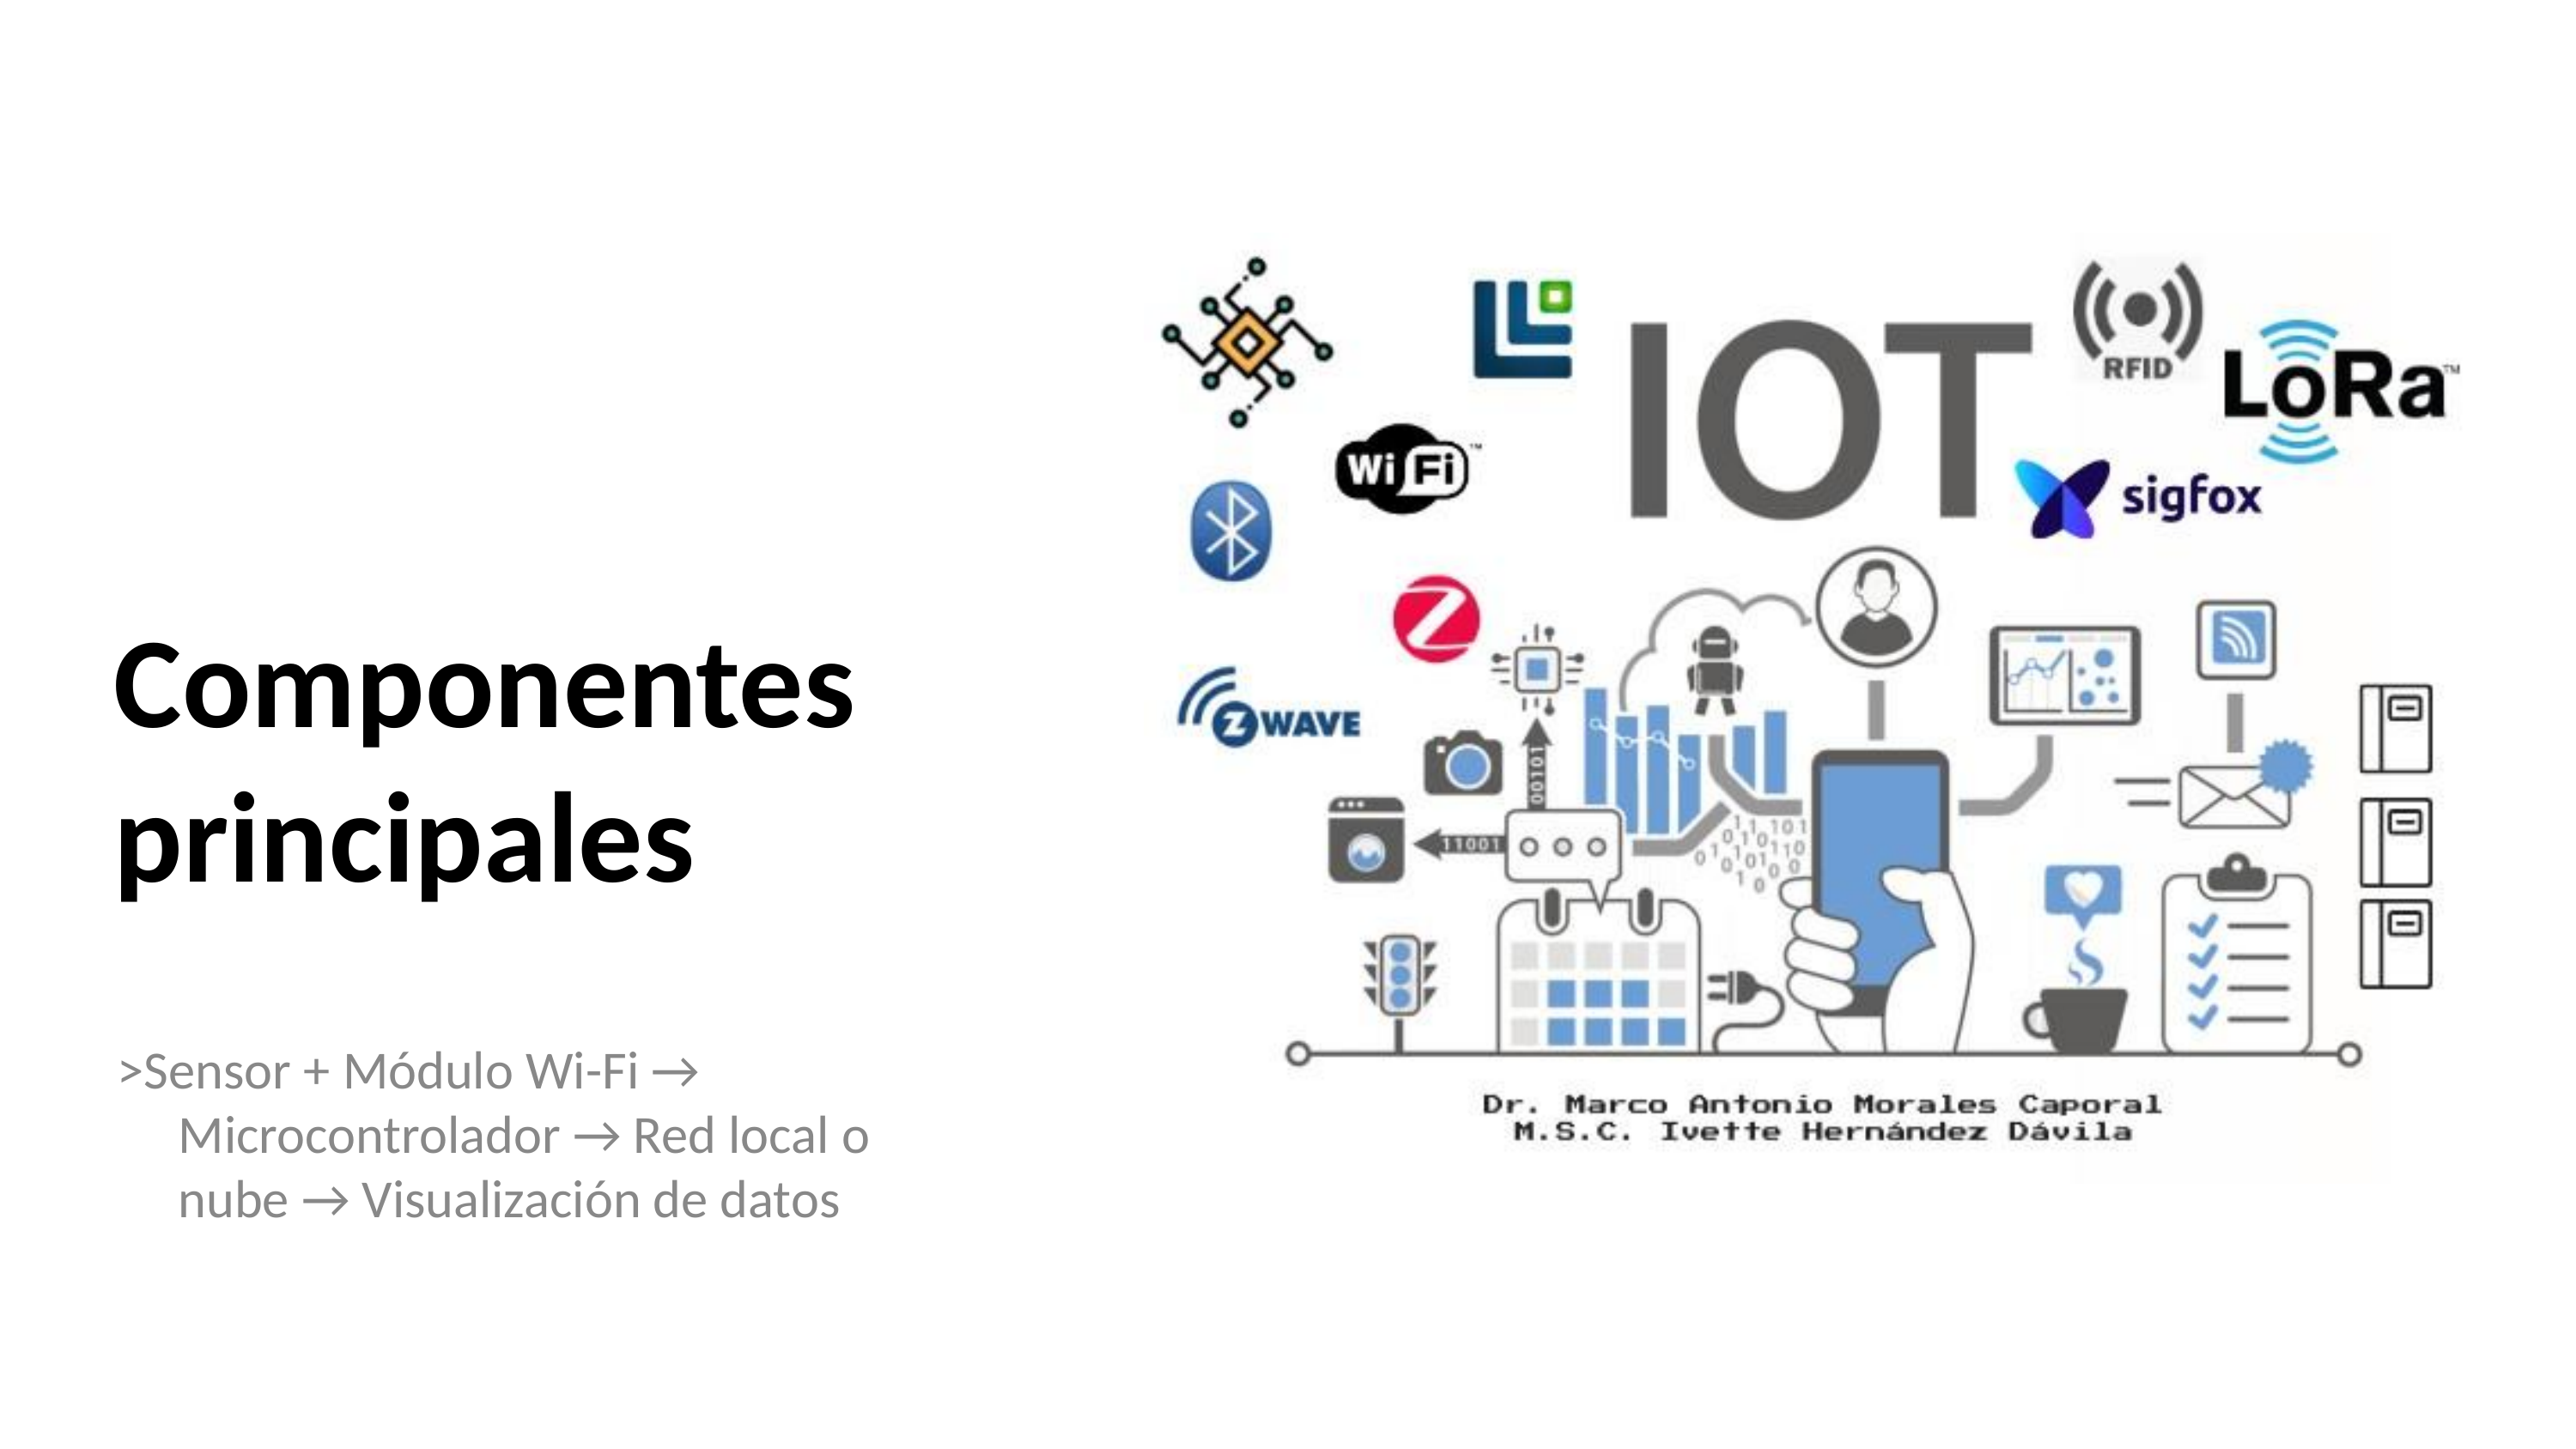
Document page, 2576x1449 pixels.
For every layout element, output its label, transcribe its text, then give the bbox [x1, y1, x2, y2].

picture [1144, 232, 2499, 1185]
subtitle >Sensor + Módulo Wi-Fi → Microcontrolador → Red local o nube → Visualización de datos [100, 1029, 933, 1285]
title Componentes principales [100, 237, 951, 914]
